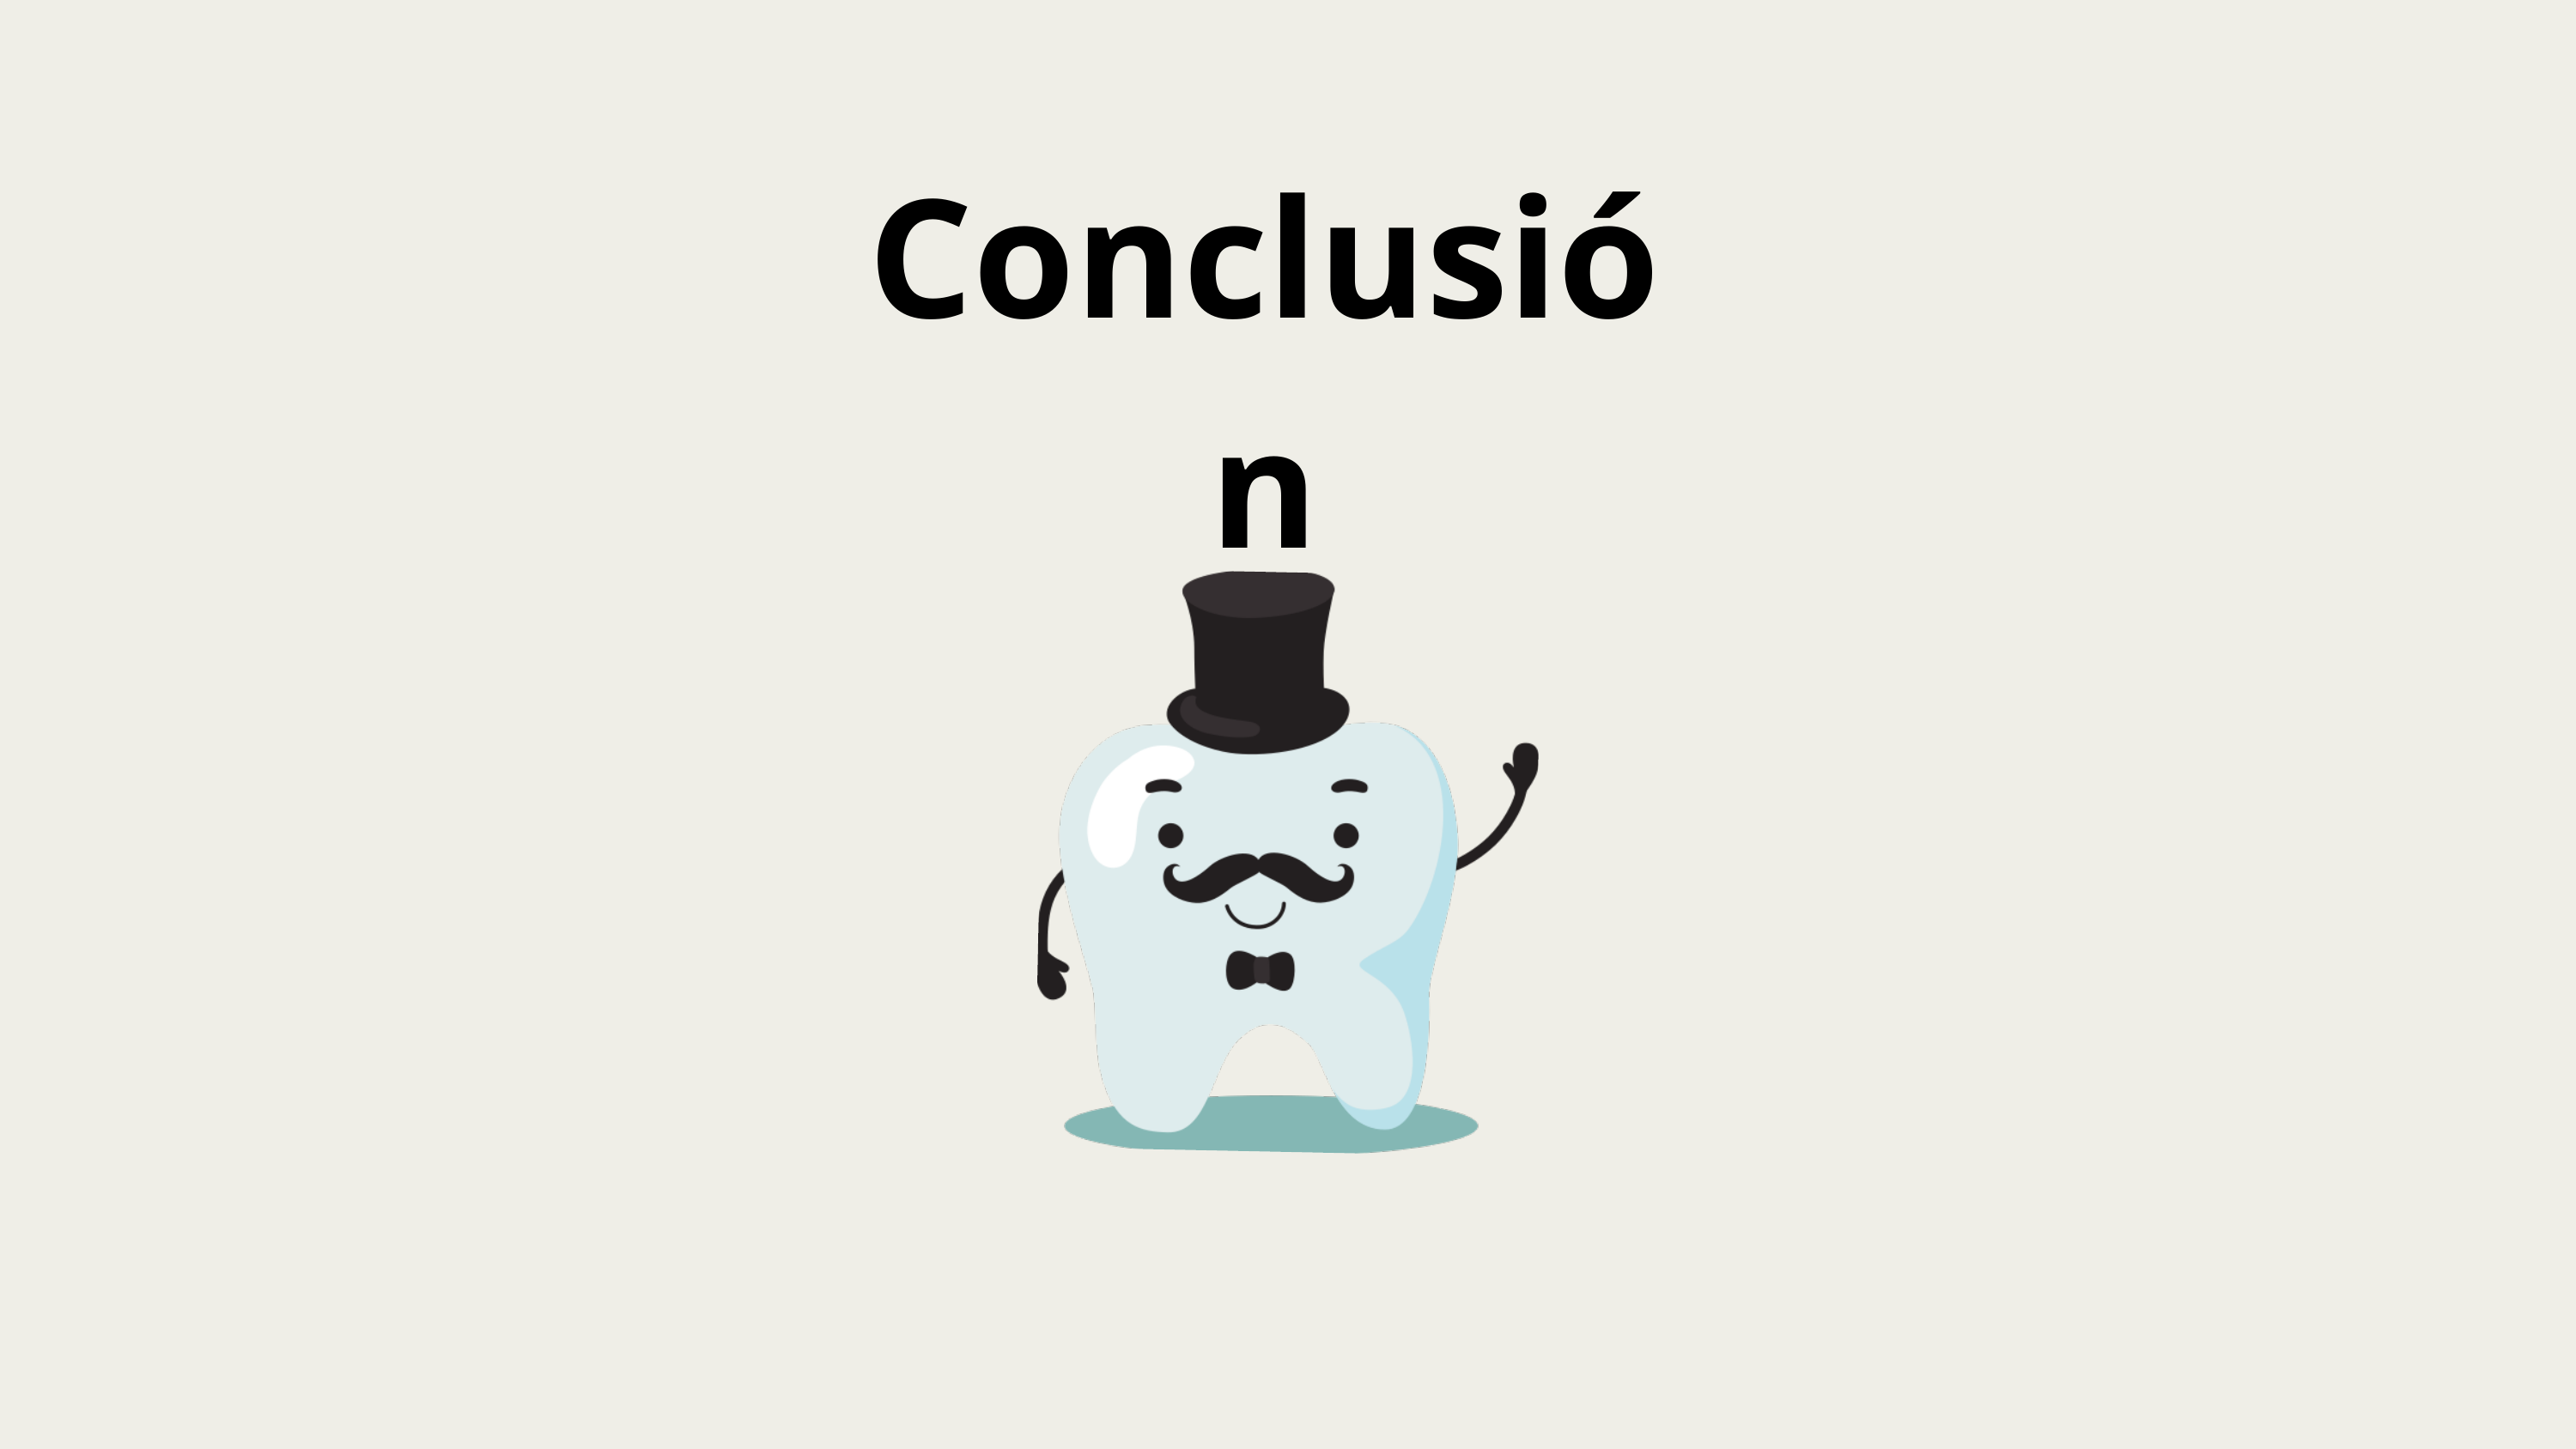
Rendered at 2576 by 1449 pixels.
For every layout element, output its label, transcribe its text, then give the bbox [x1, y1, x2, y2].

text_box [1034, 582, 1542, 1157]
text_box Conclusión [814, 120, 1715, 582]
